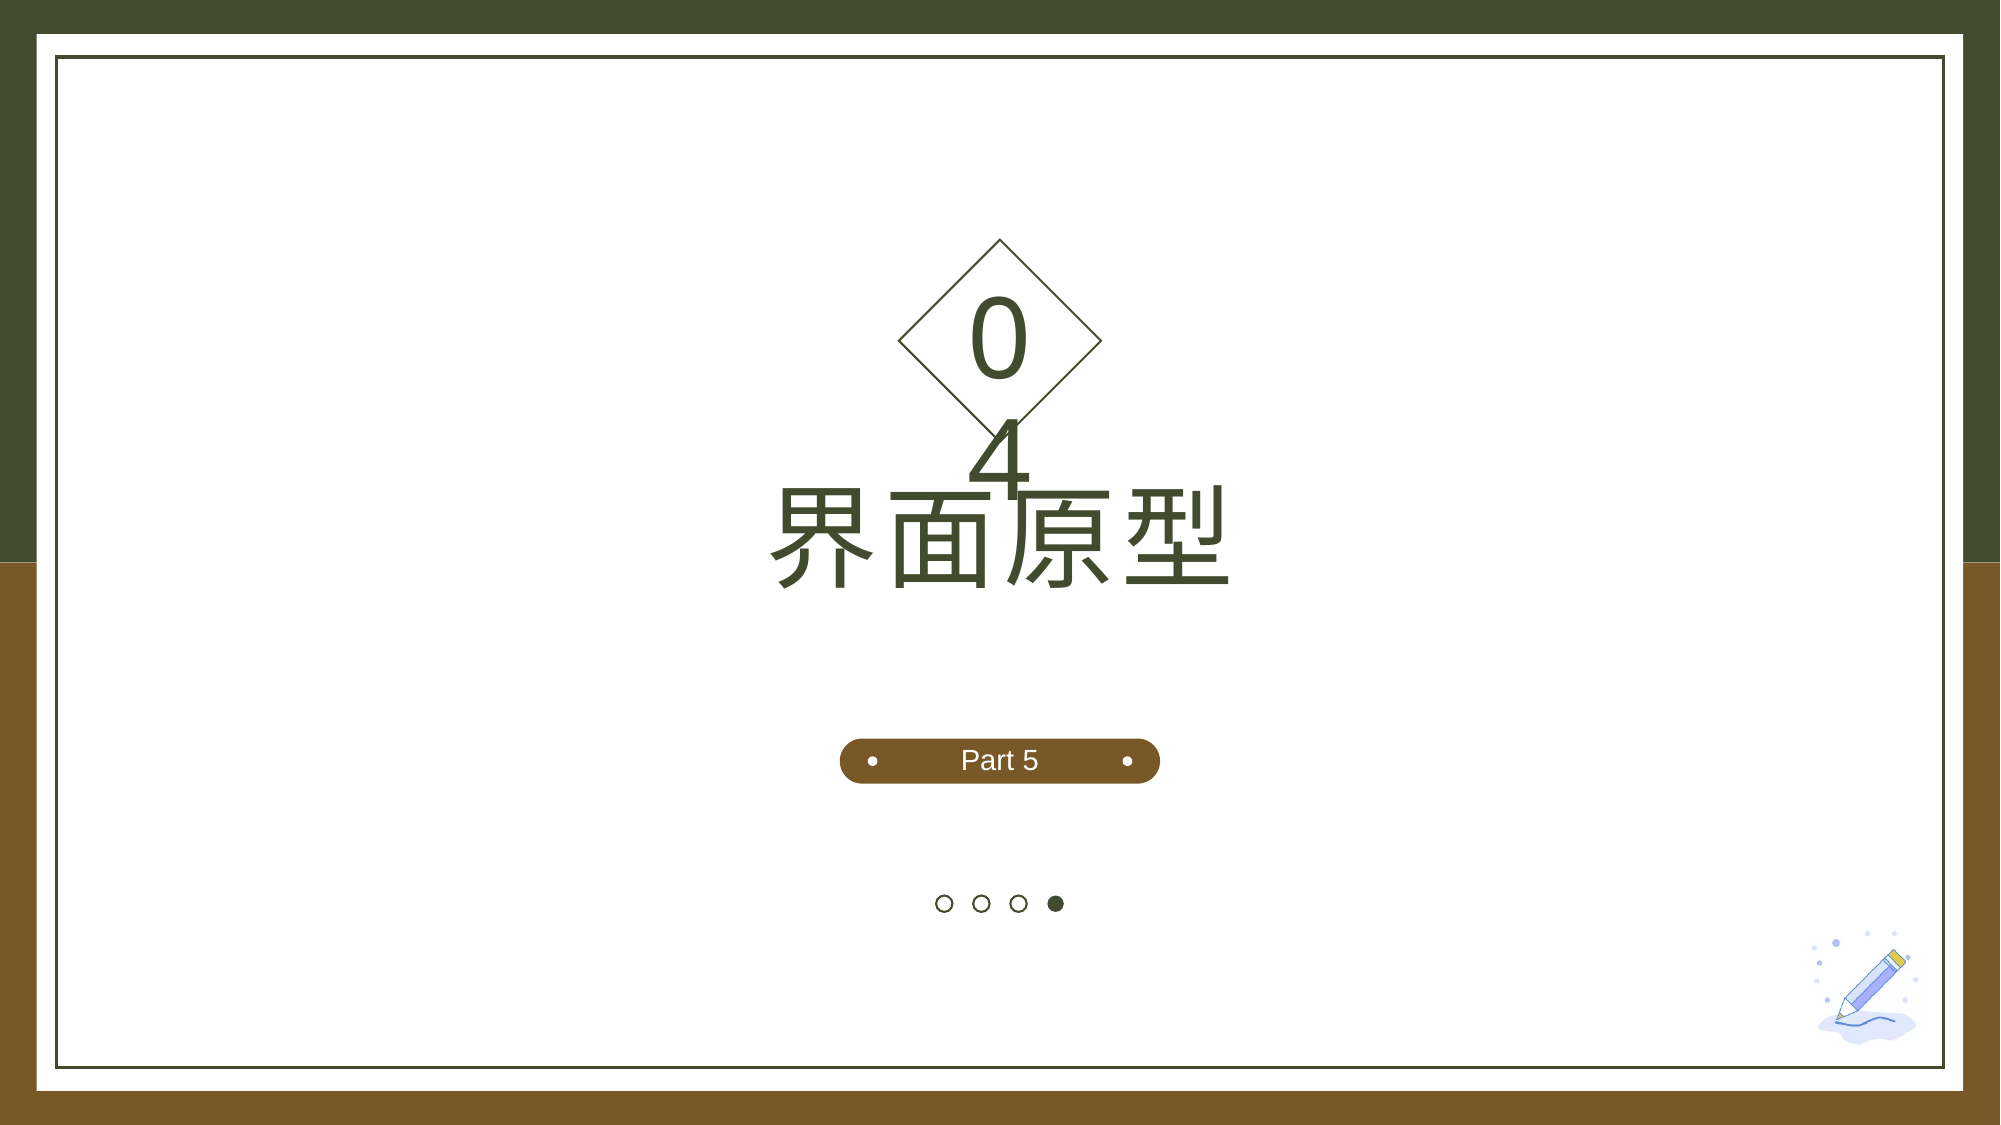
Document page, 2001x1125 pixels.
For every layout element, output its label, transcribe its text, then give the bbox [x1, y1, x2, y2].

list 界面原型 [550, 459, 1449, 611]
text_box [1009, 894, 1028, 914]
list Part 5 [898, 745, 1101, 777]
picture [1803, 926, 1928, 1046]
text_box [972, 894, 991, 914]
list 04 [943, 281, 1057, 405]
text_box [935, 894, 954, 914]
text_box [1046, 894, 1065, 914]
